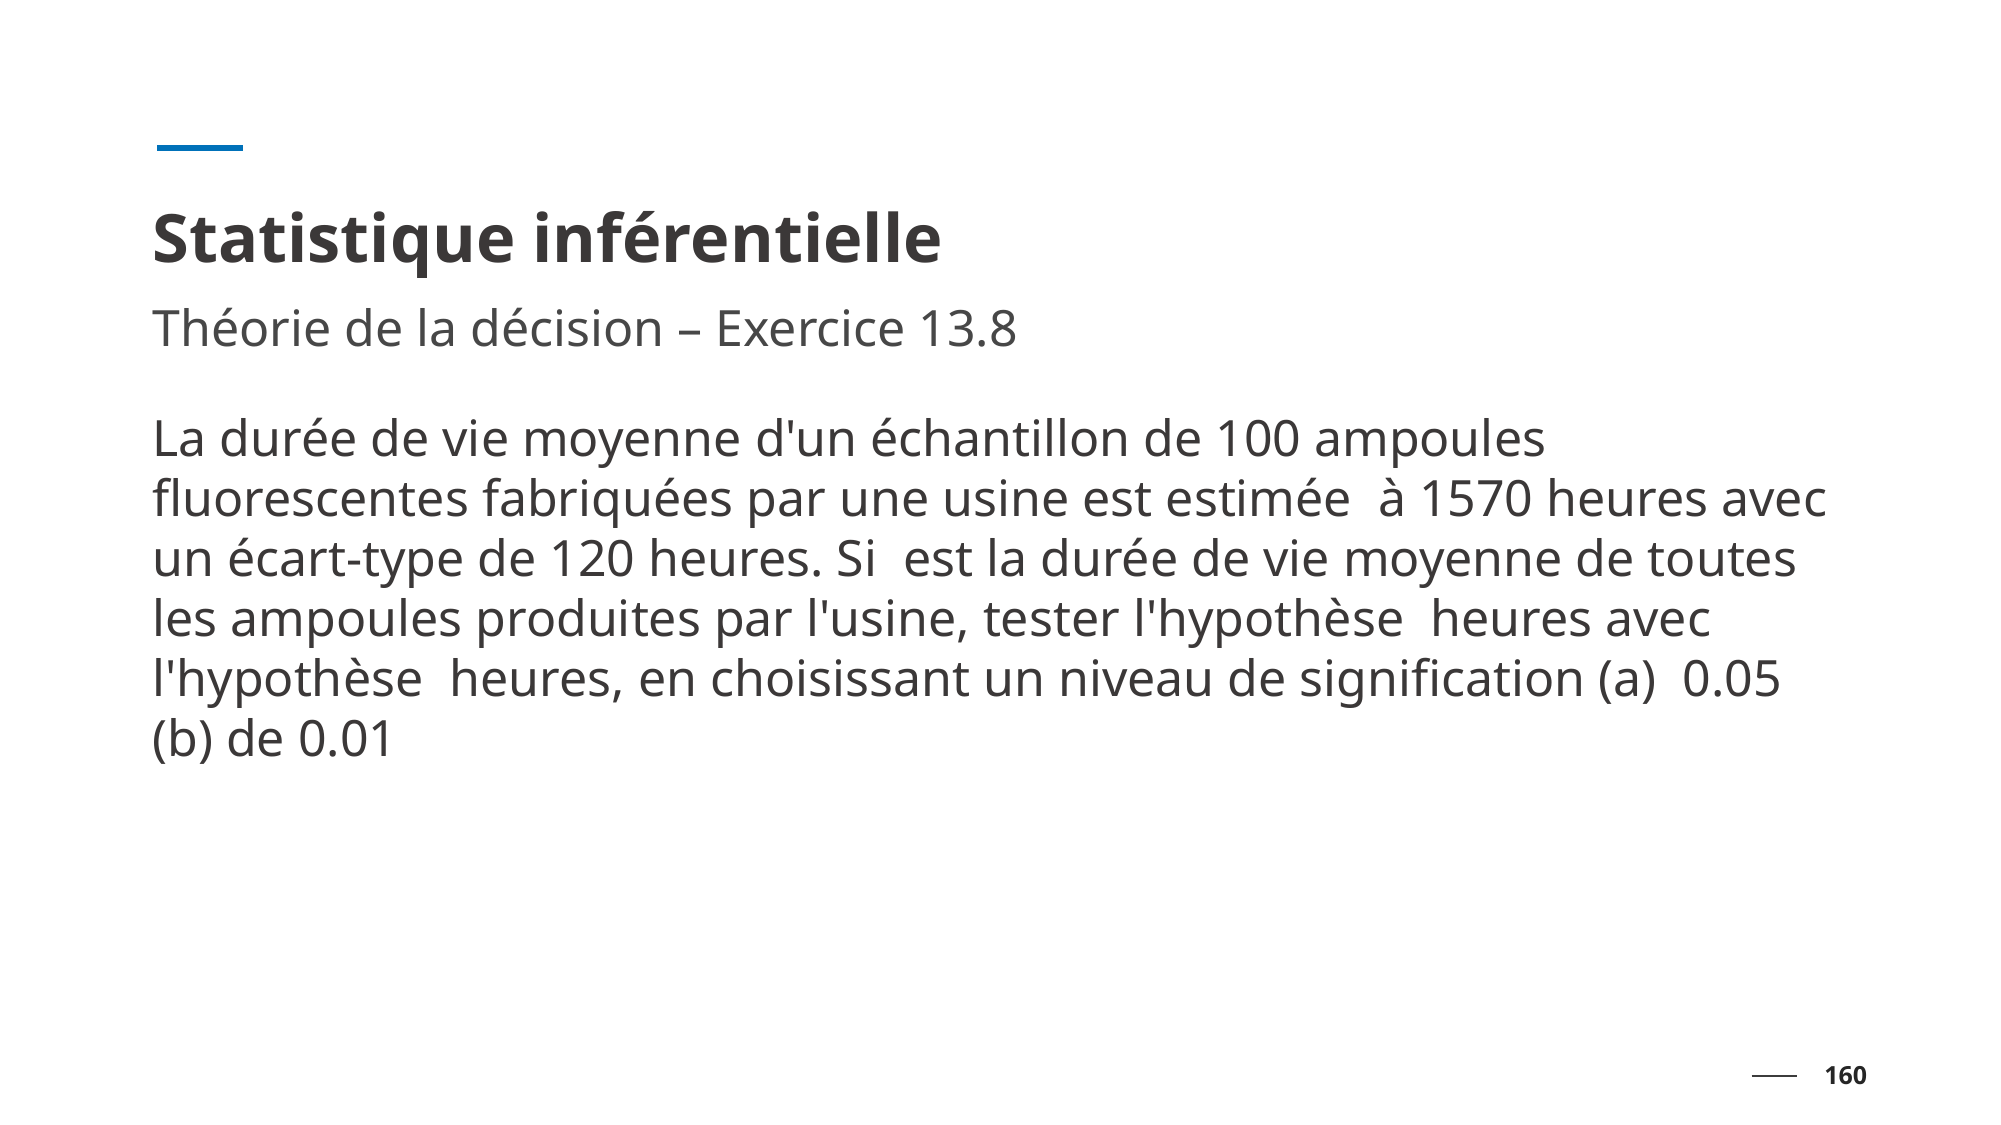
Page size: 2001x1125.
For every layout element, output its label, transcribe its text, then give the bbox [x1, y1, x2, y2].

list Théorie de la décision – Exercice 13.8 [137, 304, 1863, 350]
title Statistique inférentielle [137, 131, 1863, 304]
slide_number 160 [1809, 1046, 1899, 1107]
